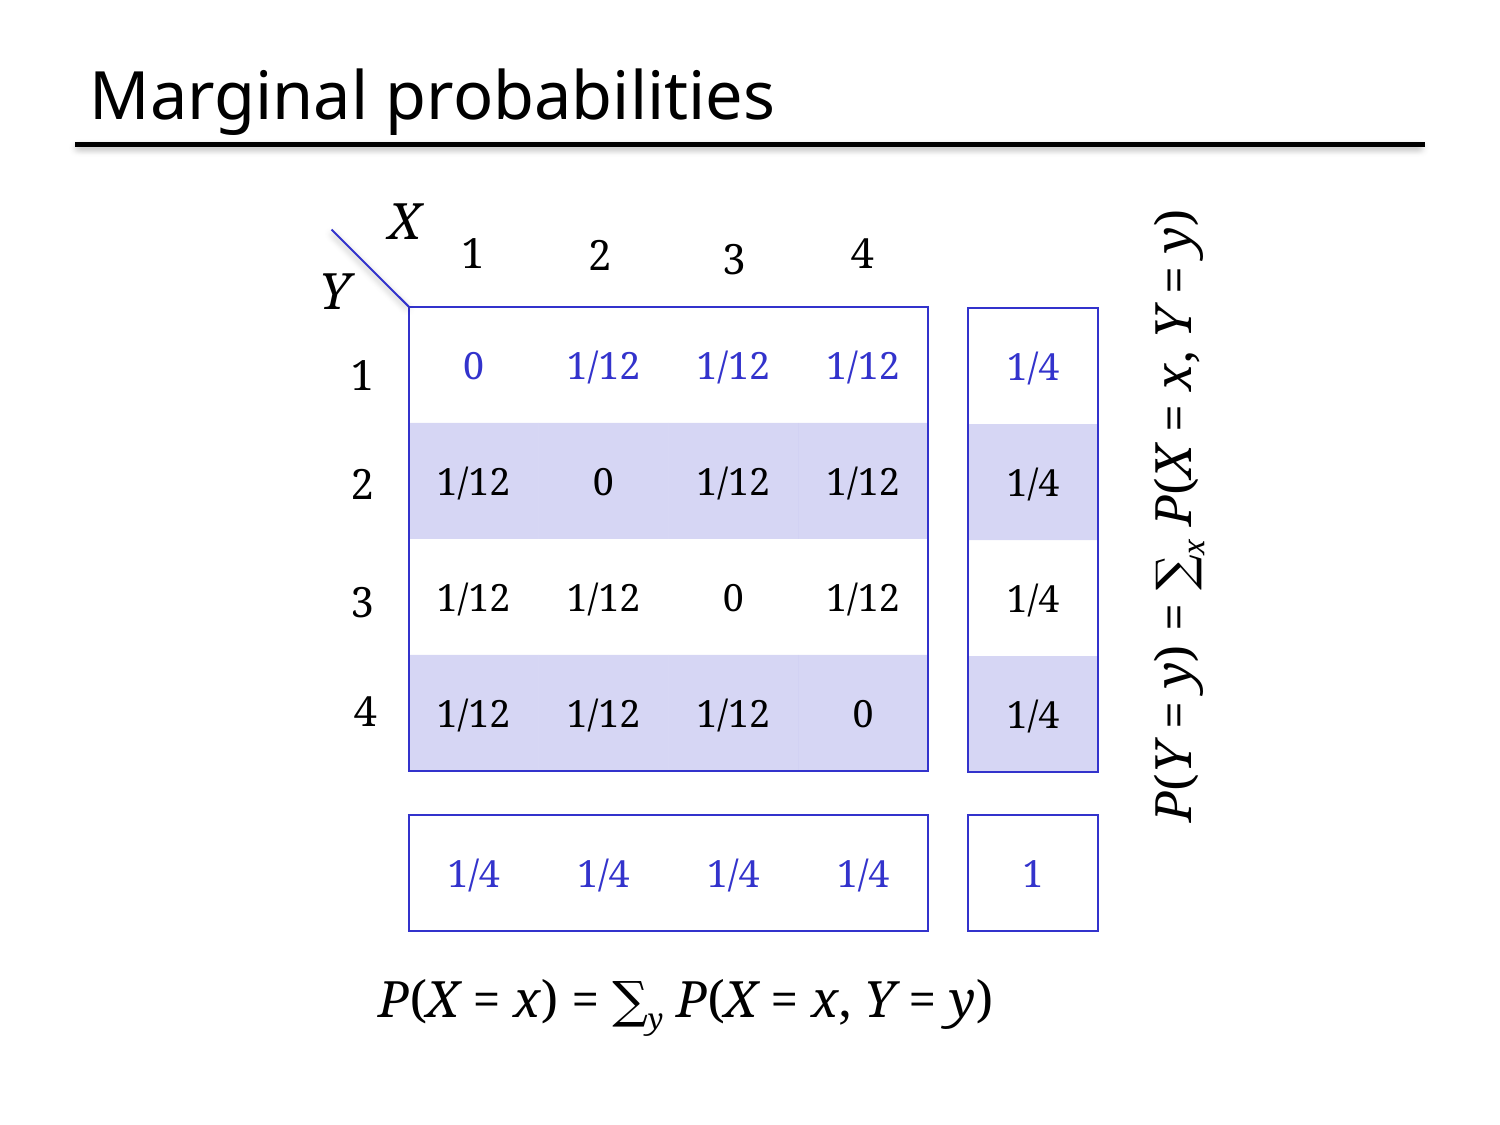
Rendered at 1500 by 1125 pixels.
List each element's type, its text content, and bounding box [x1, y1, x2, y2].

text_box 2 [335, 450, 389, 515]
text_box 2 [573, 221, 627, 287]
table_cell 1/12 [539, 655, 668, 770]
table_header 1/12 [539, 308, 668, 423]
table_header 1/4 [410, 816, 539, 930]
text_box 1 [446, 219, 499, 285]
table_cell 1/12 [798, 423, 927, 539]
table_cell 0 [539, 423, 668, 539]
text_box P(Y = y) = ∑x P(X = x, Y = y) [1134, 194, 1218, 837]
table_header 1/4 [969, 309, 1097, 424]
table_cell 0 [668, 539, 798, 655]
text_box 3 [335, 568, 389, 634]
table_cell 1/12 [668, 655, 798, 770]
table_cell 1/12 [539, 539, 668, 655]
text_box 4 [339, 676, 392, 742]
table_header 1 [969, 816, 1097, 930]
table_header 0 [410, 308, 539, 423]
table_header 1/4 [798, 816, 927, 930]
table_header 1/4 [668, 816, 798, 930]
table_cell 1/12 [668, 423, 798, 539]
table_cell 1/12 [798, 539, 927, 655]
table_cell 1/12 [410, 539, 539, 655]
table_cell 1/4 [969, 424, 1097, 540]
text_box 3 [707, 225, 761, 290]
text_box P(X = x) = ∑y P(X = x, Y = y) [363, 960, 1008, 1043]
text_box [331, 229, 409, 307]
table_header 1/12 [798, 308, 927, 423]
table_cell 1/4 [969, 540, 1097, 656]
text_box 1 [335, 341, 389, 407]
table_header 1/12 [668, 308, 798, 423]
text_box Y [304, 252, 366, 328]
table_cell 1/4 [969, 656, 1097, 771]
title Marginal probabilities [75, 45, 1425, 145]
table_header 1/4 [539, 816, 668, 930]
table_cell 0 [798, 655, 927, 770]
text_box X [373, 182, 437, 258]
text_box 4 [835, 219, 889, 285]
table_cell 1/12 [410, 423, 539, 539]
table_cell 1/12 [410, 655, 539, 770]
